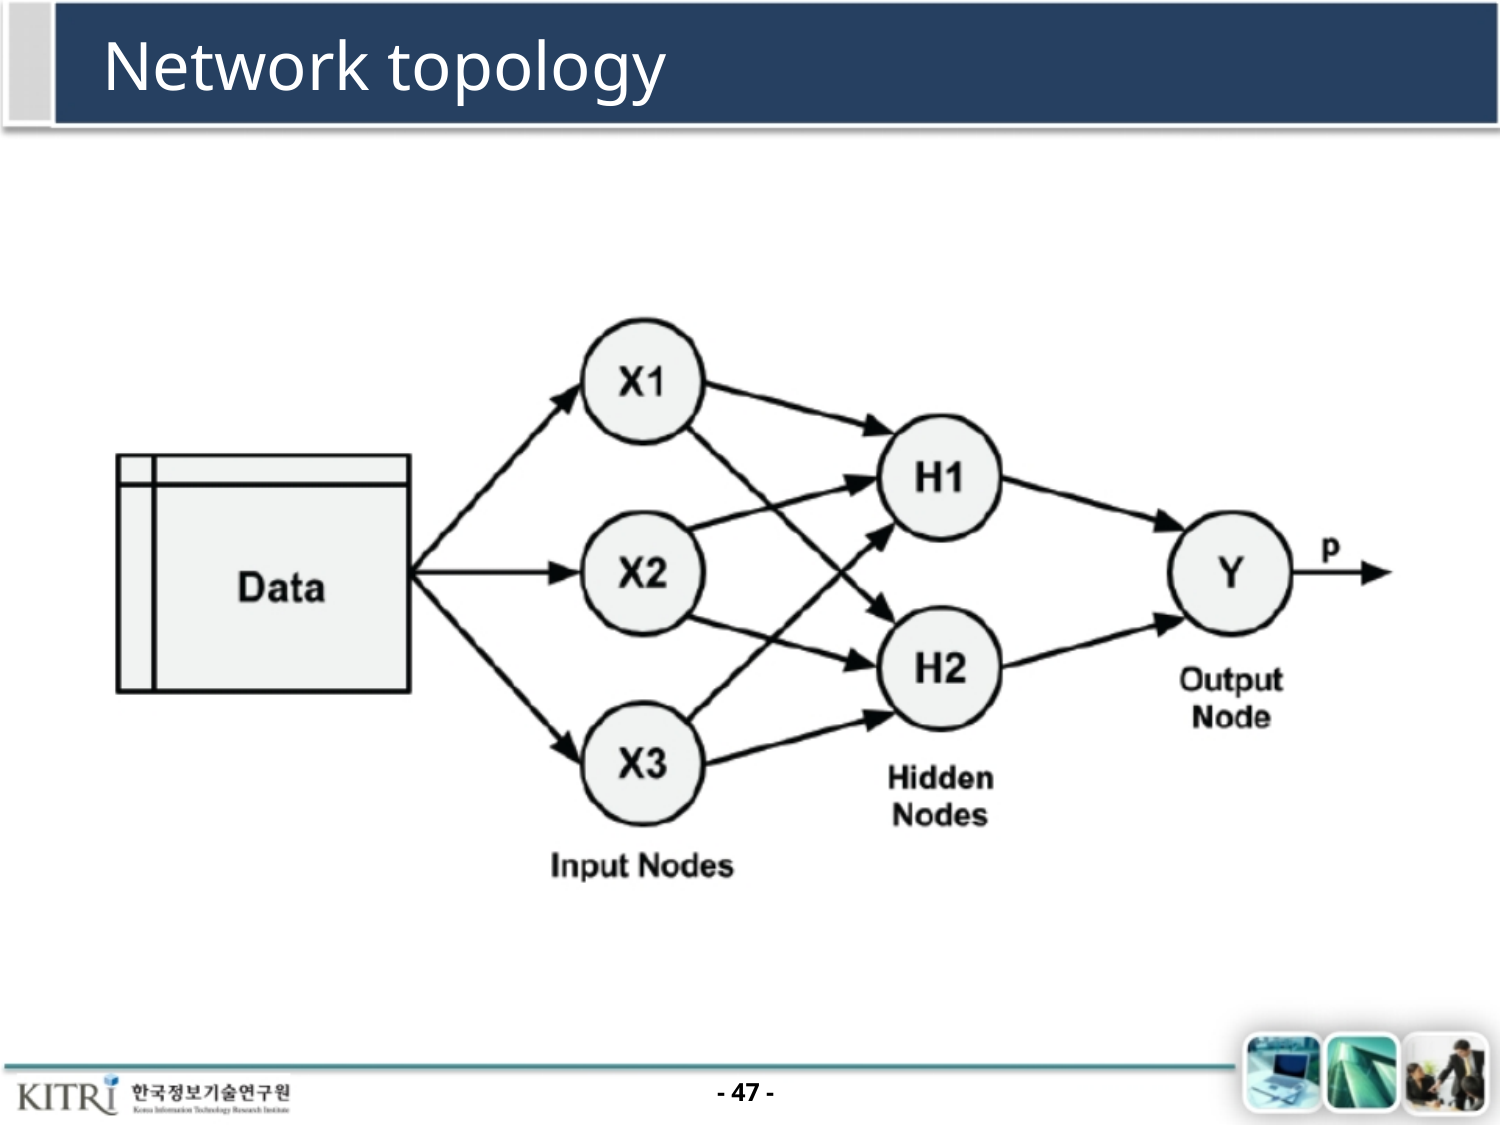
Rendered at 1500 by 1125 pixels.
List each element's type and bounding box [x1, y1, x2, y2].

picture [49, 289, 1451, 930]
picture [0, 989, 1500, 1125]
text_box [0, 151, 1500, 988]
picture [0, 0, 1500, 144]
